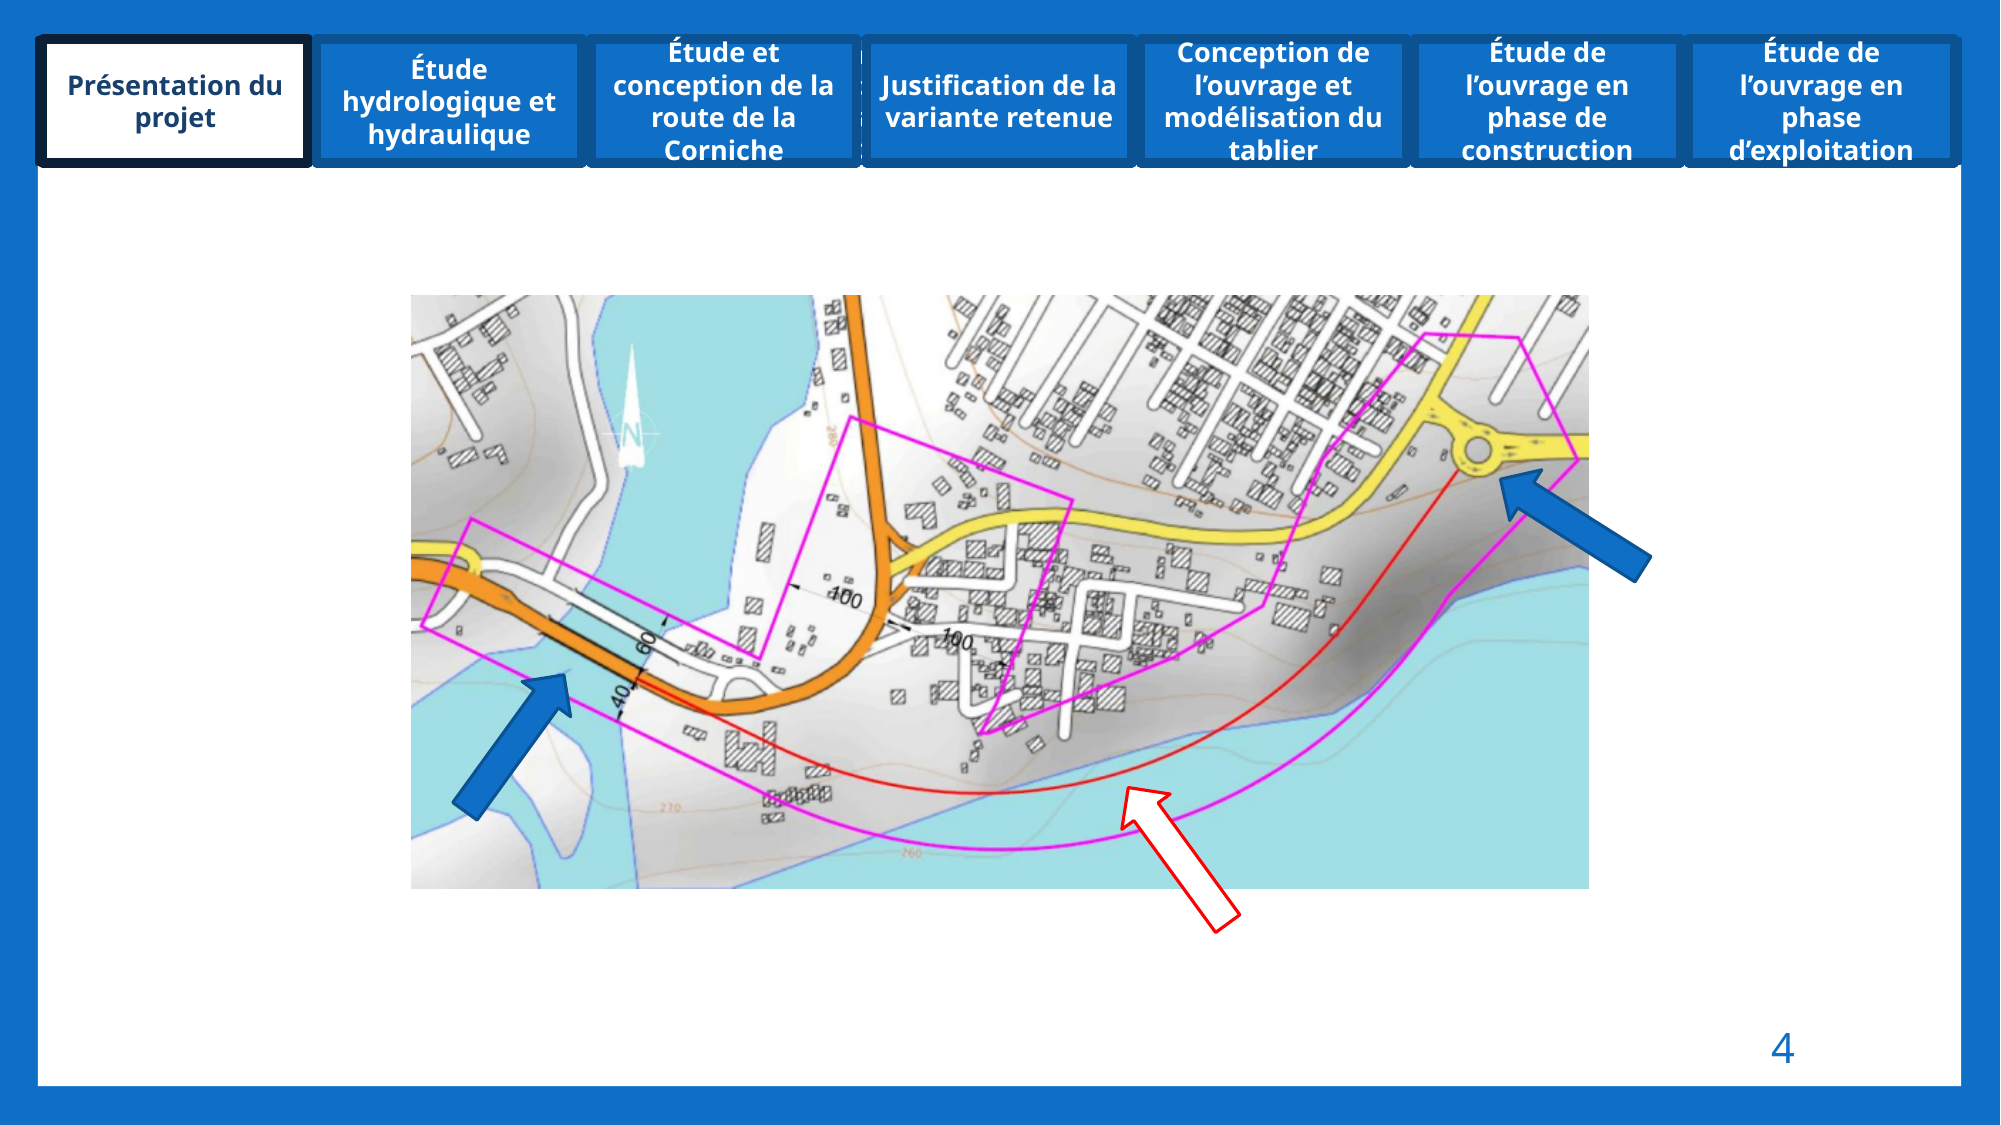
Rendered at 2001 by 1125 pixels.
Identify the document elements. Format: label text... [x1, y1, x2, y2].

text_box Etude de la précontrainte du tablier [1956, 37, 1962, 164]
text_box Étude et conception de la route de la Corniche [589, 37, 858, 164]
text_box Étude de l’ouvrage en phase de construction [1413, 37, 1682, 164]
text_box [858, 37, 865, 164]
text_box [1597, 520, 1653, 584]
text_box Présentation du projet [36, 37, 41, 164]
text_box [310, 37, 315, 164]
text_box Conception de l’ouvrage et modélisation du tablier [1139, 37, 1408, 164]
text_box Justification de la variante retenue [865, 37, 1134, 164]
text_box Conception de l’ouvrage [1134, 37, 1139, 164]
text_box Présentation du projet [41, 37, 310, 164]
text_box Étude de l’ouvrage en phase d’exploitation [1687, 37, 1956, 164]
picture [410, 295, 1590, 890]
text_box [1188, 898, 1242, 934]
slide_number 4 [1530, 1020, 1811, 1081]
text_box Les hypothèses de calcul [1408, 37, 1413, 164]
text_box Etude et conception de la route [584, 37, 589, 164]
text_box Modélisation du tablier [1682, 37, 1687, 164]
text_box Étude hydrologique et hydraulique [315, 37, 584, 164]
